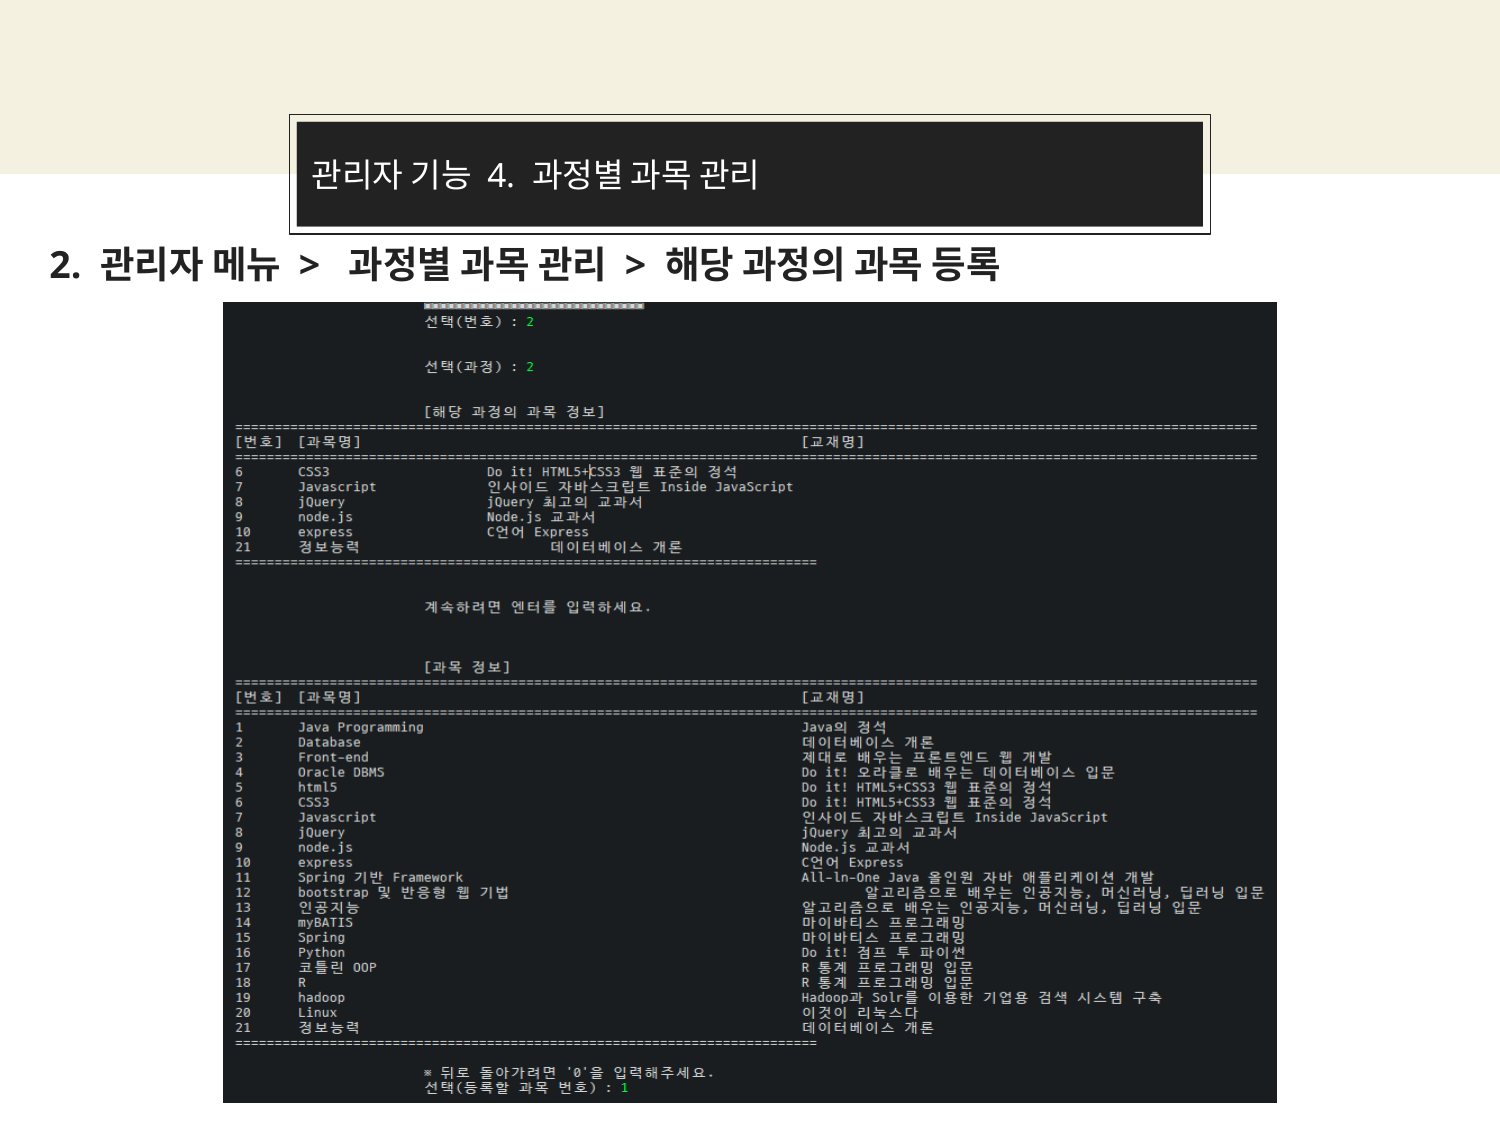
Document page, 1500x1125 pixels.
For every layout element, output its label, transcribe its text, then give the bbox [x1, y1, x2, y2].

title 관리자 기능 4. 과정별 과목 관리 [296, 121, 1203, 227]
list 2. 관리자 메뉴 > 과정별 과목 관리 > 해당 과정의 과목 등록 [34, 226, 1425, 1078]
picture [222, 302, 1277, 1103]
